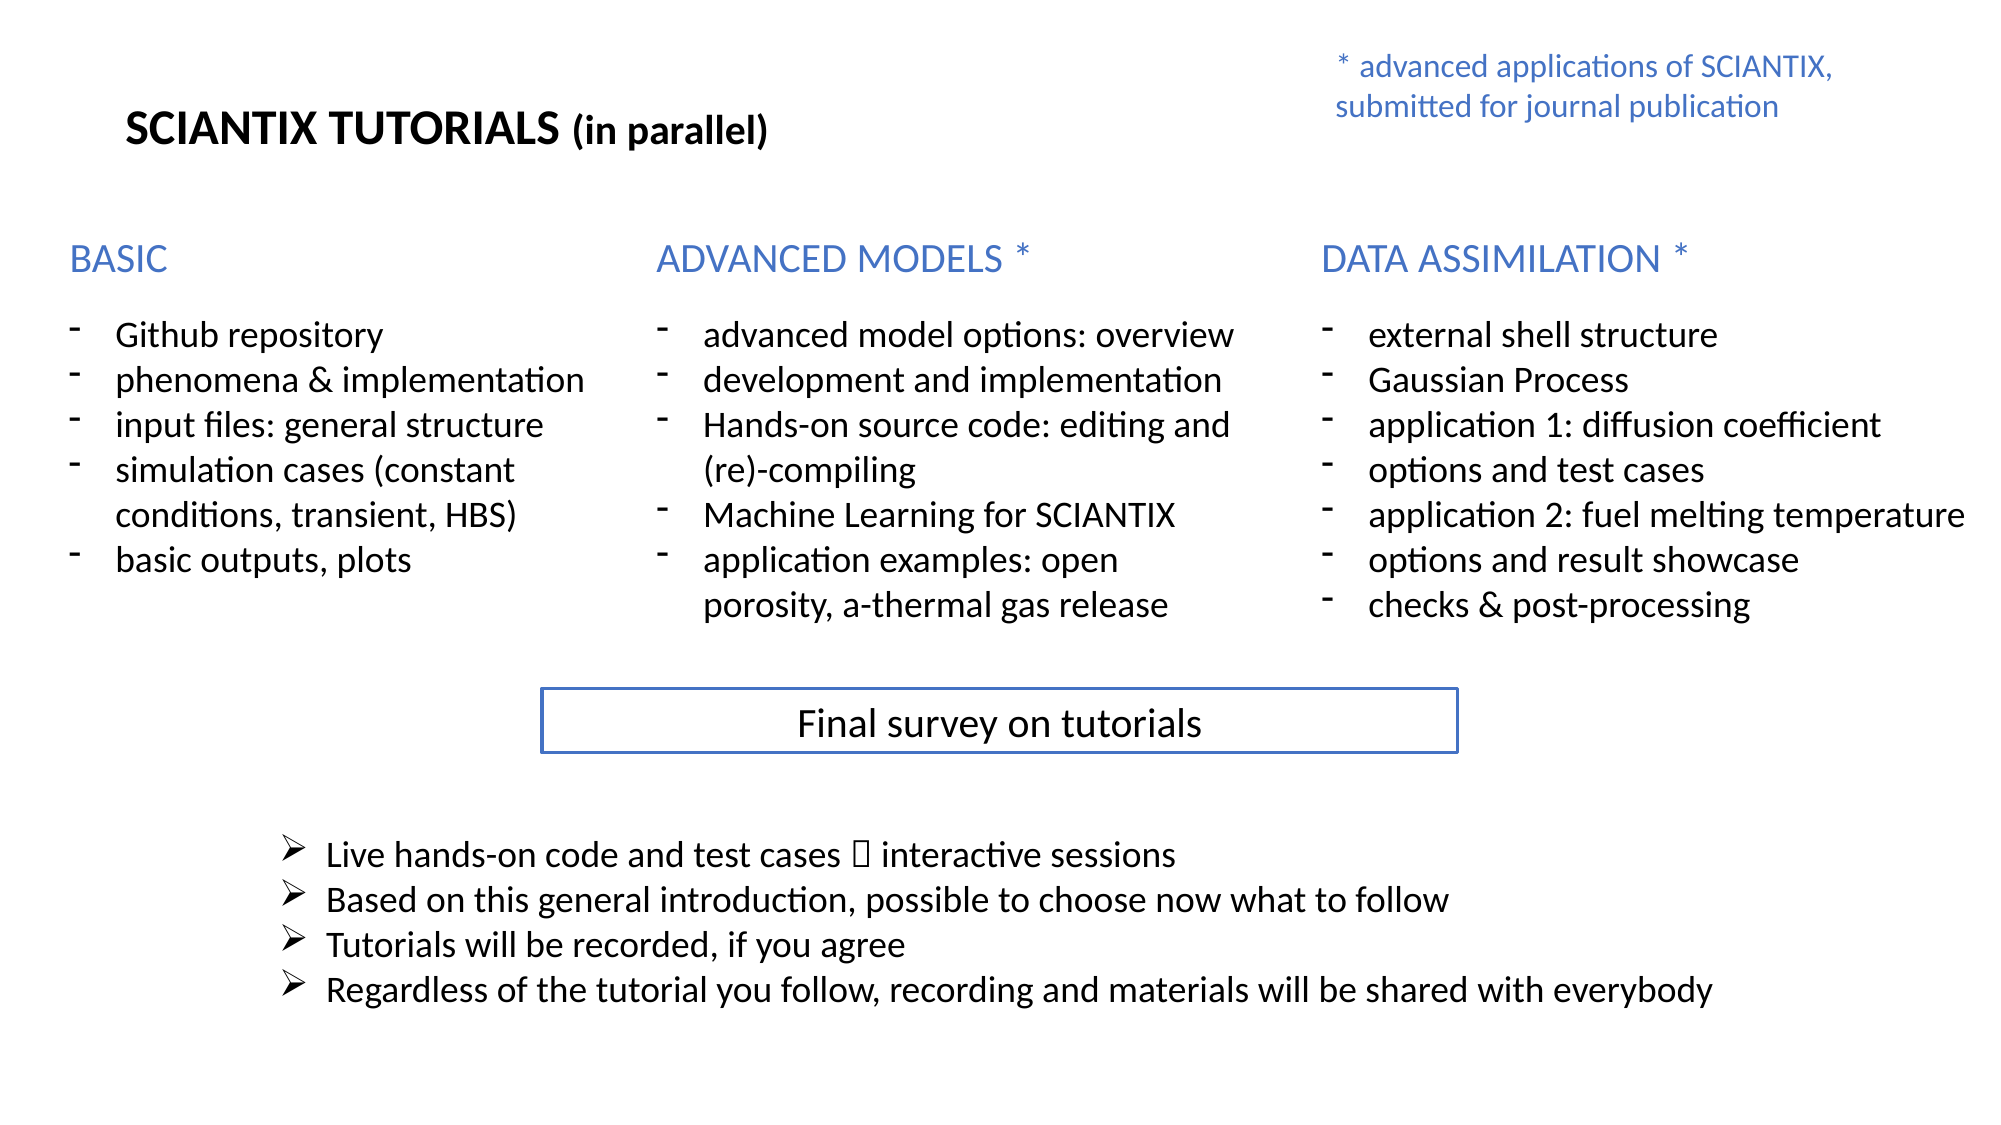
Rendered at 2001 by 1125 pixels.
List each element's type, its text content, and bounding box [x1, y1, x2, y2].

text_box Github repository phenomena & implementation input files: general structure simulation cases (constant conditions, transient, HBS) basic outputs, plots [53, 302, 608, 627]
text_box BASIC [54, 223, 193, 289]
text_box Final survey on tutorials [542, 688, 1458, 753]
text_box Live hands-on code and test cases  interactive sessions Based on this general introduction, possible to choose now what to follow Tutorials will be recorded, if you agree Regardless of the tutorial you follow, recording and materials will be shared with everybody [264, 822, 1736, 1018]
text_box advanced model options: overview development and implementation Hands-on source code: editing and (re)-compiling Machine Learning for SCIANTIX application examples: open porosity, a-thermal gas release [641, 302, 1262, 672]
text_box ADVANCED MODELS * [641, 223, 1053, 289]
text_box * advanced applications of SCIANTIX, submitted for journal publication [1320, 36, 1917, 132]
text_box SCIANTIX TUTORIALS (in parallel) [110, 86, 830, 162]
text_box DATA ASSIMILATION * [1306, 223, 1719, 289]
text_box external shell structure Gaussian Process application 1: diffusion coefficient options and test cases application 2: fuel melting temperature options and result showcase checks & post-processing [1306, 302, 1990, 672]
